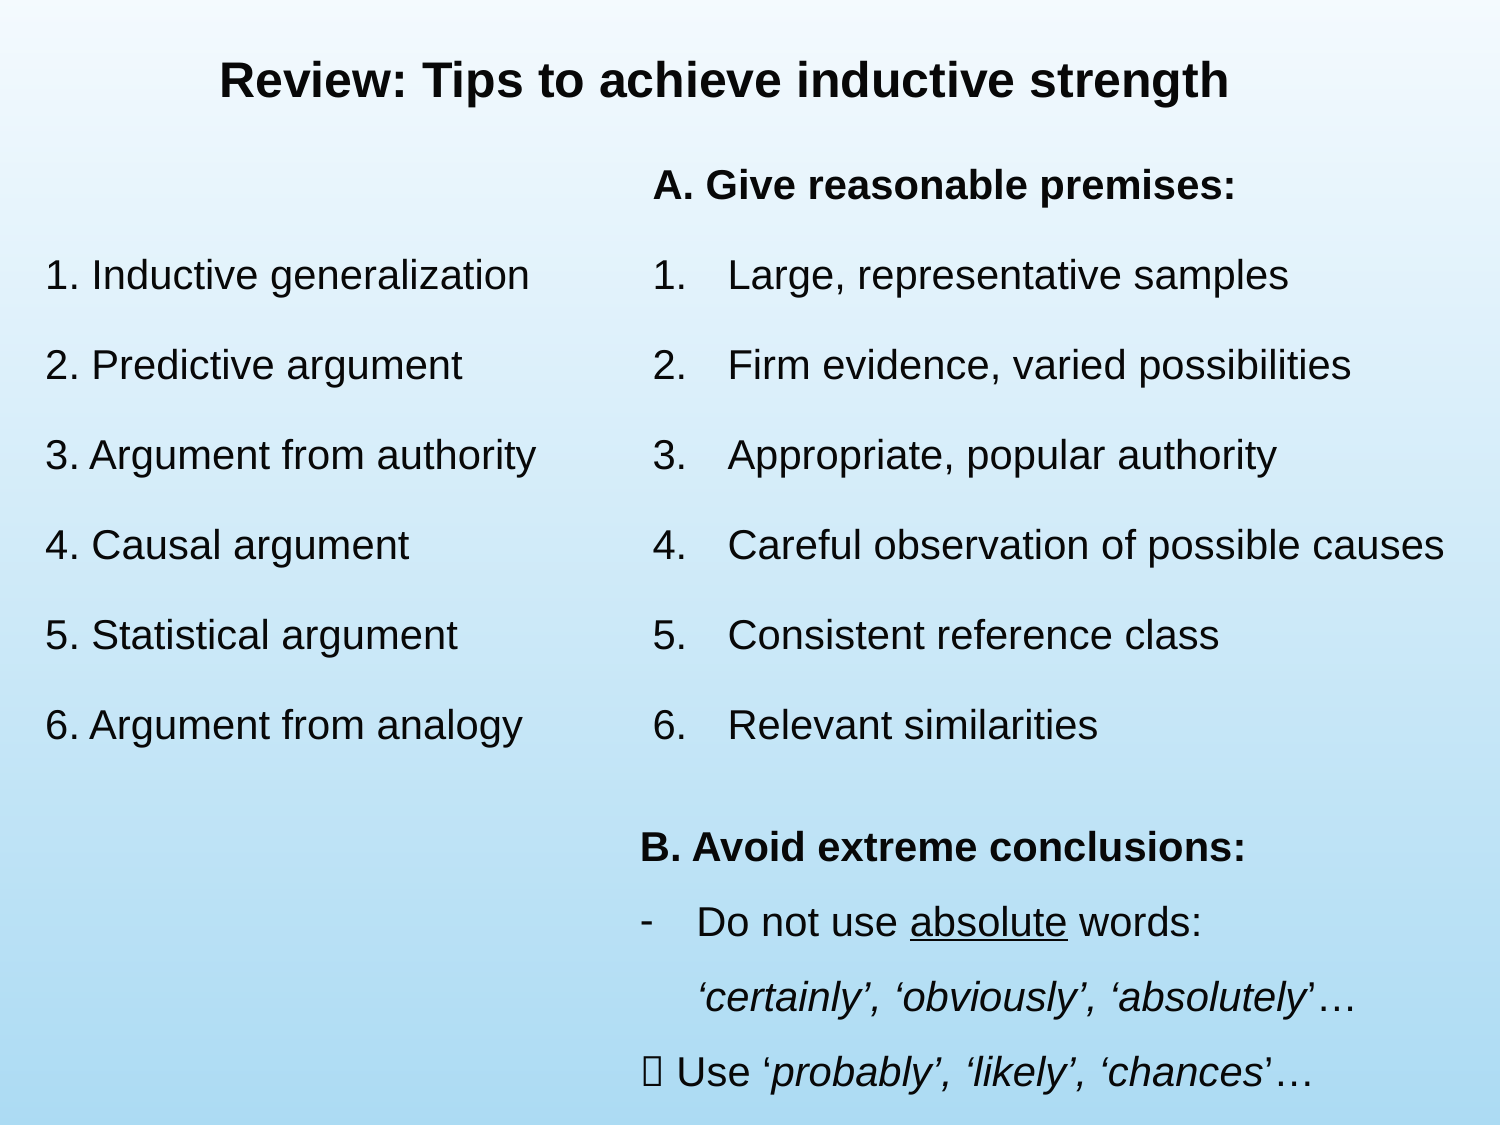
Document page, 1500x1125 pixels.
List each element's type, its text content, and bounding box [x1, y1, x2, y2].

text_box B. Avoid extreme conclusions: Do not use absolute words: ‘certainly’, ‘obviously’, ‘absolutely’…  Use ‘probably’, ‘likely’, ‘chances’… [624, 787, 1413, 1103]
title Review: Tips to achieve inductive strength [24, 12, 1425, 143]
text_box A. Give reasonable premises: Large, representative samples Firm evidence, varied possibilities Appropriate, popular authority Careful observation of possible causes Consistent reference class Relevant similarities [637, 124, 1500, 755]
text_box 1. Inductive generalization 2. Predictive argument 3. Argument from authority 4. Causal argument 5. Statistical argument 6. Argument from analogy [30, 224, 575, 900]
